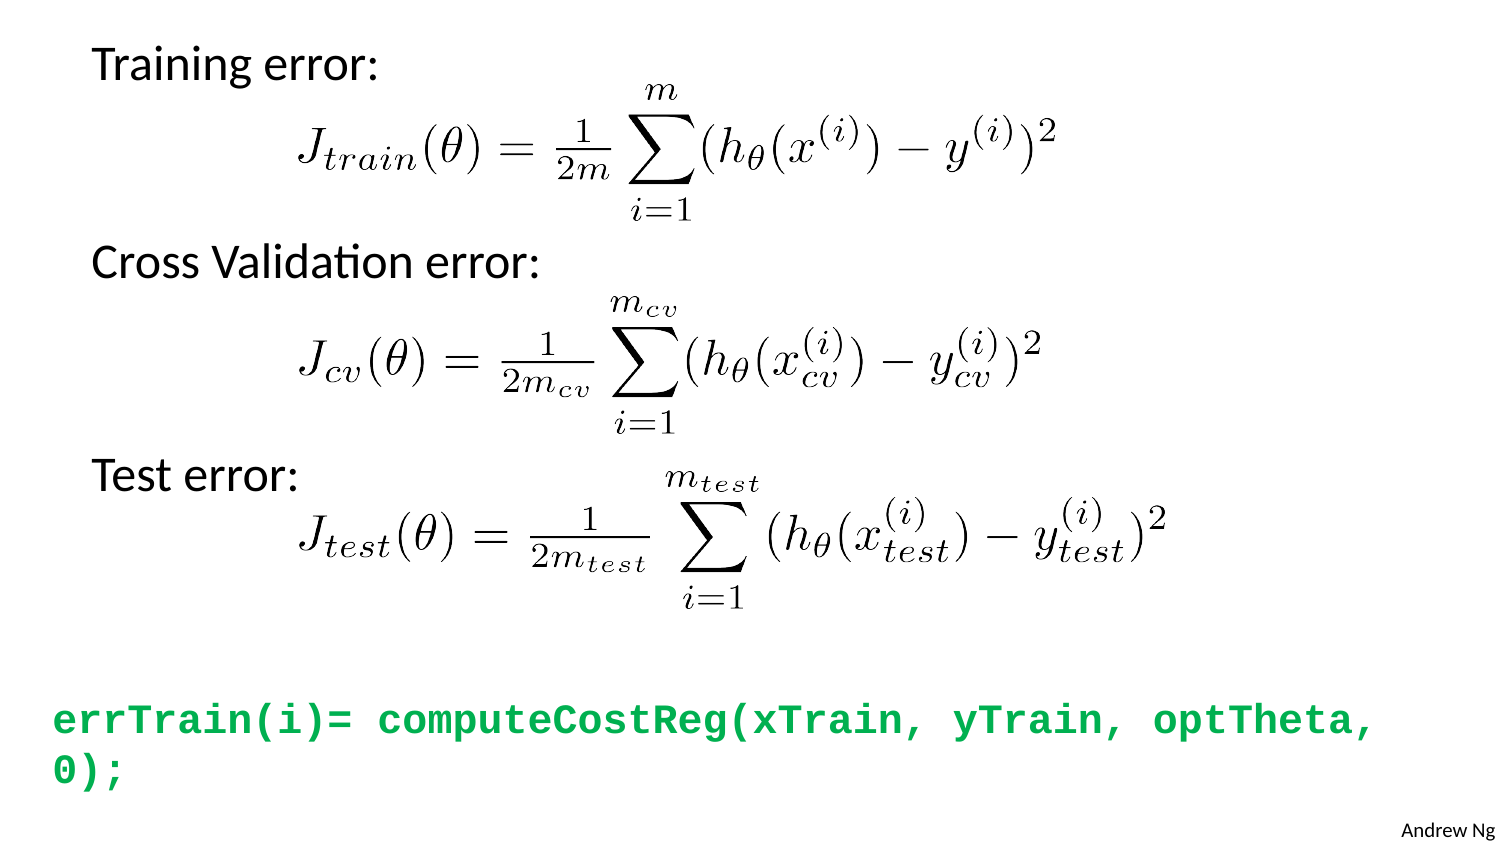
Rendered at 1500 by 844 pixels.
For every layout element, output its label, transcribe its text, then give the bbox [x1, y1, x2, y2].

picture [299, 296, 1040, 434]
text_box Training error: [76, 22, 1277, 98]
picture [299, 471, 1165, 610]
picture [297, 84, 1056, 222]
text_box Test error: [76, 433, 1277, 509]
text_box errTrain(i)= computeCostReg(xTrain, yTrain, optTheta, 0); [37, 684, 1487, 800]
text_box Cross Validation error: [76, 221, 1277, 296]
